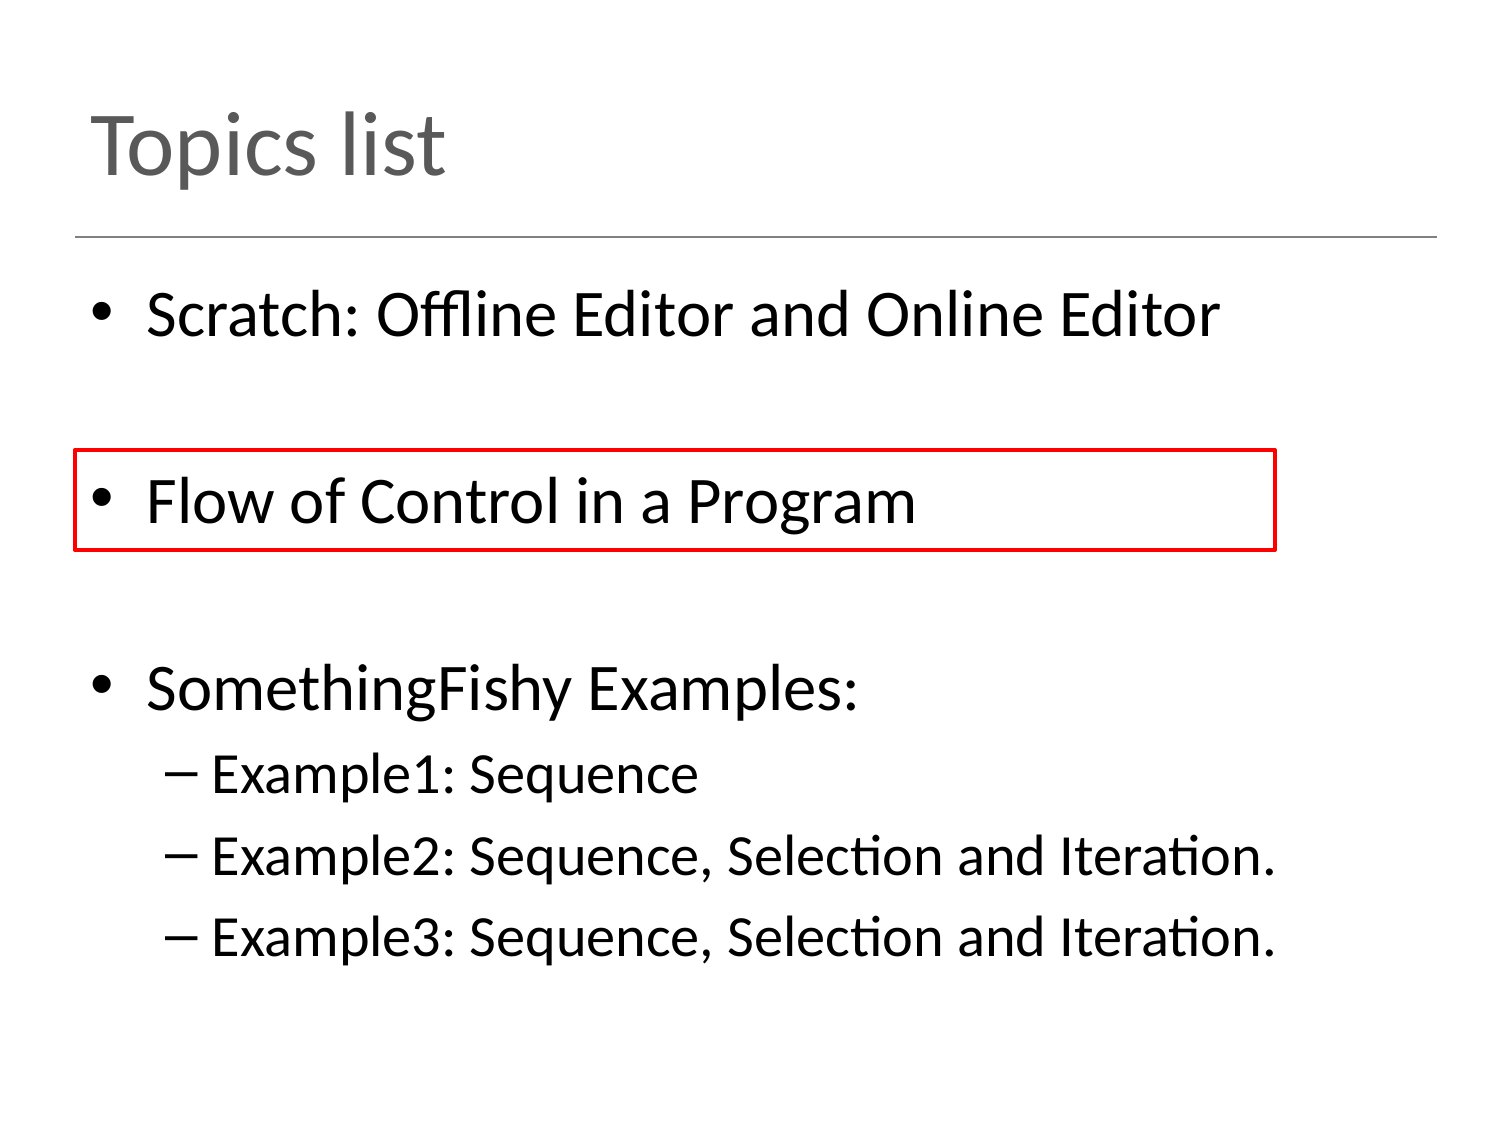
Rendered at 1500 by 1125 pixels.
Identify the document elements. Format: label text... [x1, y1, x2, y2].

title Topics list [75, 45, 1425, 233]
text_box [73, 448, 1277, 552]
list Scratch: Offline Editor and Online Editor Flow of Control in a Program SomethingFishy Examples: Example1: Sequence Example2: Sequence, Selection and Iteration. Example3: Sequence, Selection and Iteration. [75, 262, 1425, 1005]
